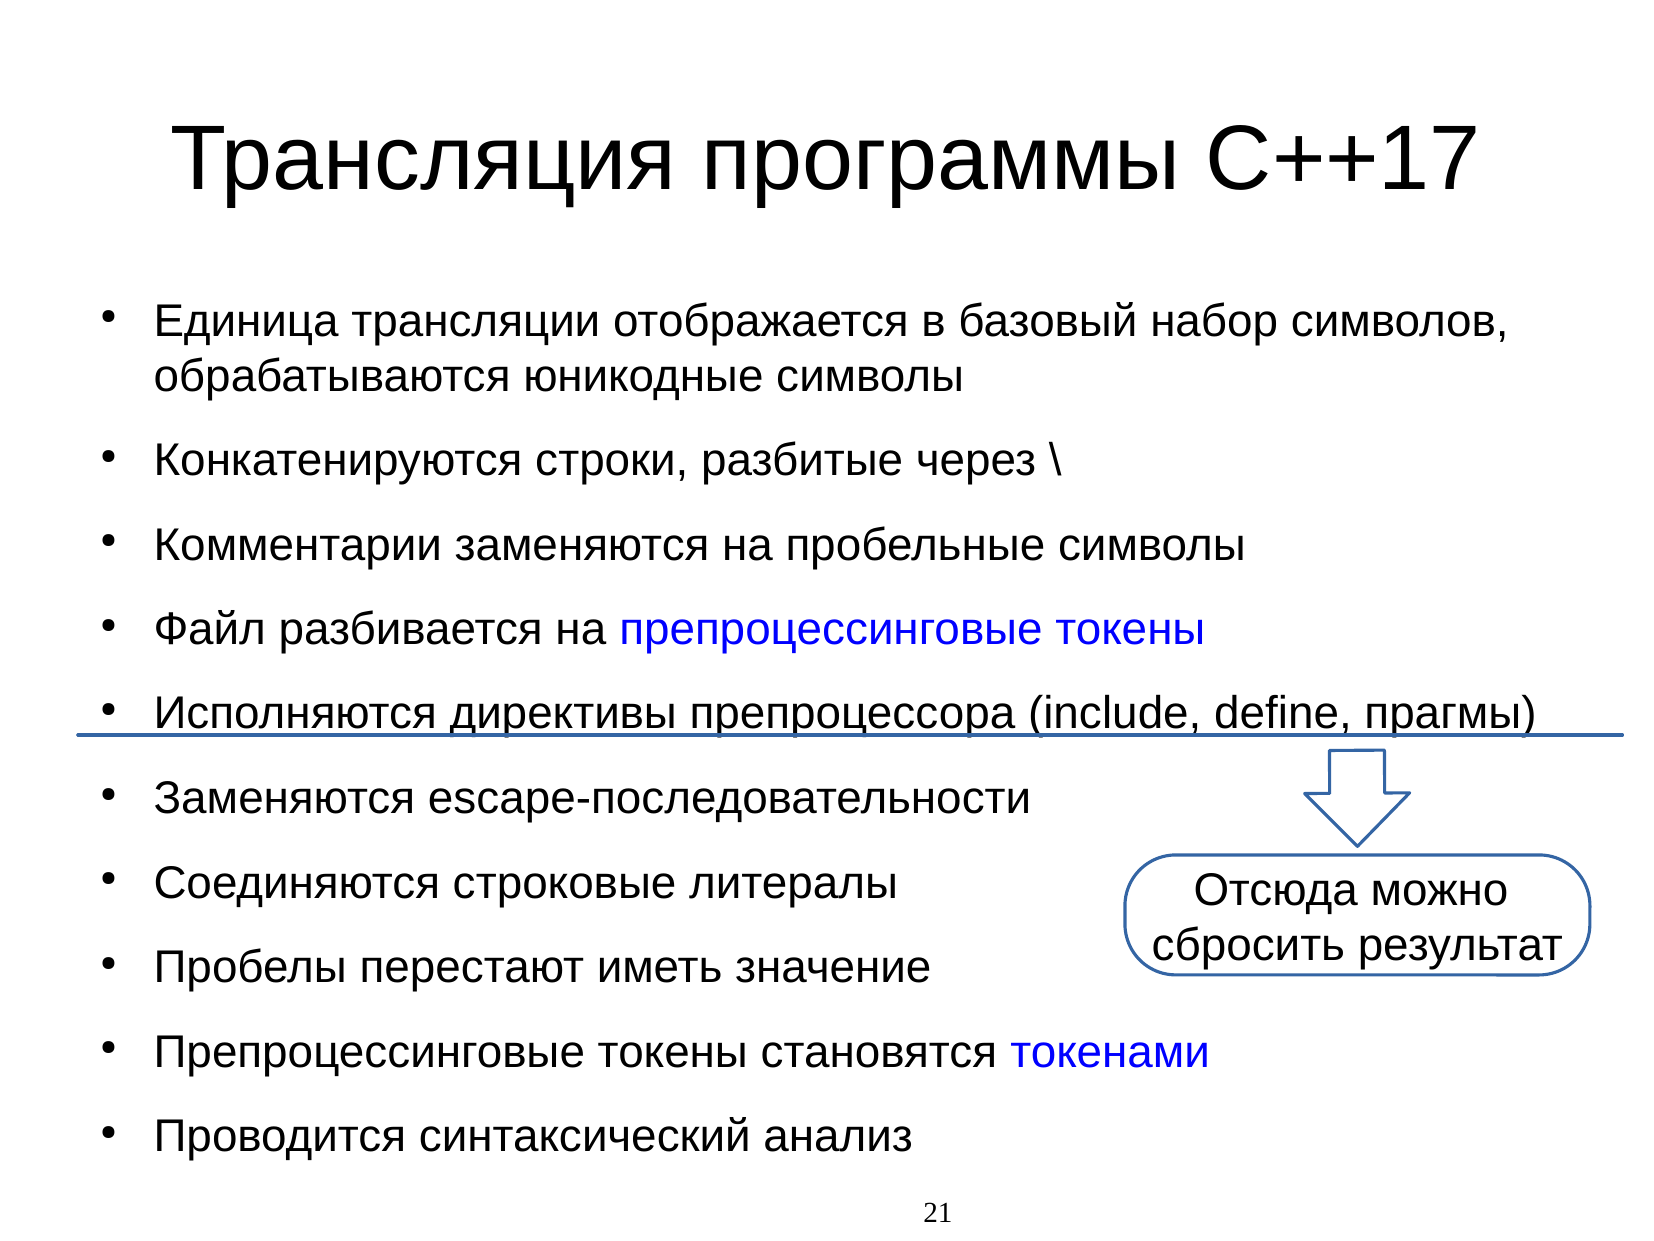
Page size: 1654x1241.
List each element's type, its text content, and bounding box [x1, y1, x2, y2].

slide_number 21 [567, 1193, 953, 1241]
list Единица трансляции отображается в базовый набор символов, обрабатываются юникодные символы Конкатенируются строки, разбитые через \ Комментарии заменяются на пробельные символы Файл разбивается на препроцессинговые токены Исполняются директивы препроцессора (include, define, прагмы) Заменяются escape-последовательности Соединяются строковые литералы Пробелы перестают иметь значение Препроцессинговые токены становятся токенами Проводится синтаксический анализ [82, 736, 1571, 1140]
text_box [1304, 750, 1410, 847]
title Трансляция программы С++17 [82, 49, 1571, 257]
text_box Отсюда можно сбросить результат [1124, 854, 1590, 975]
list Единица трансляции отображается в базовый набор символов, обрабатываются юникодные символы Конкатенируются строки, разбитые через \ Комментарии заменяются на пробельные символы Файл разбивается на препроцессинговые токены Исполняются директивы препроцессора (include, define, прагмы) Заменяются escape-последовательности Соединяются строковые литералы Пробелы перестают иметь значение Препроцессинговые токены становятся токенами Проводится синтаксический анализ [82, 290, 1571, 734]
